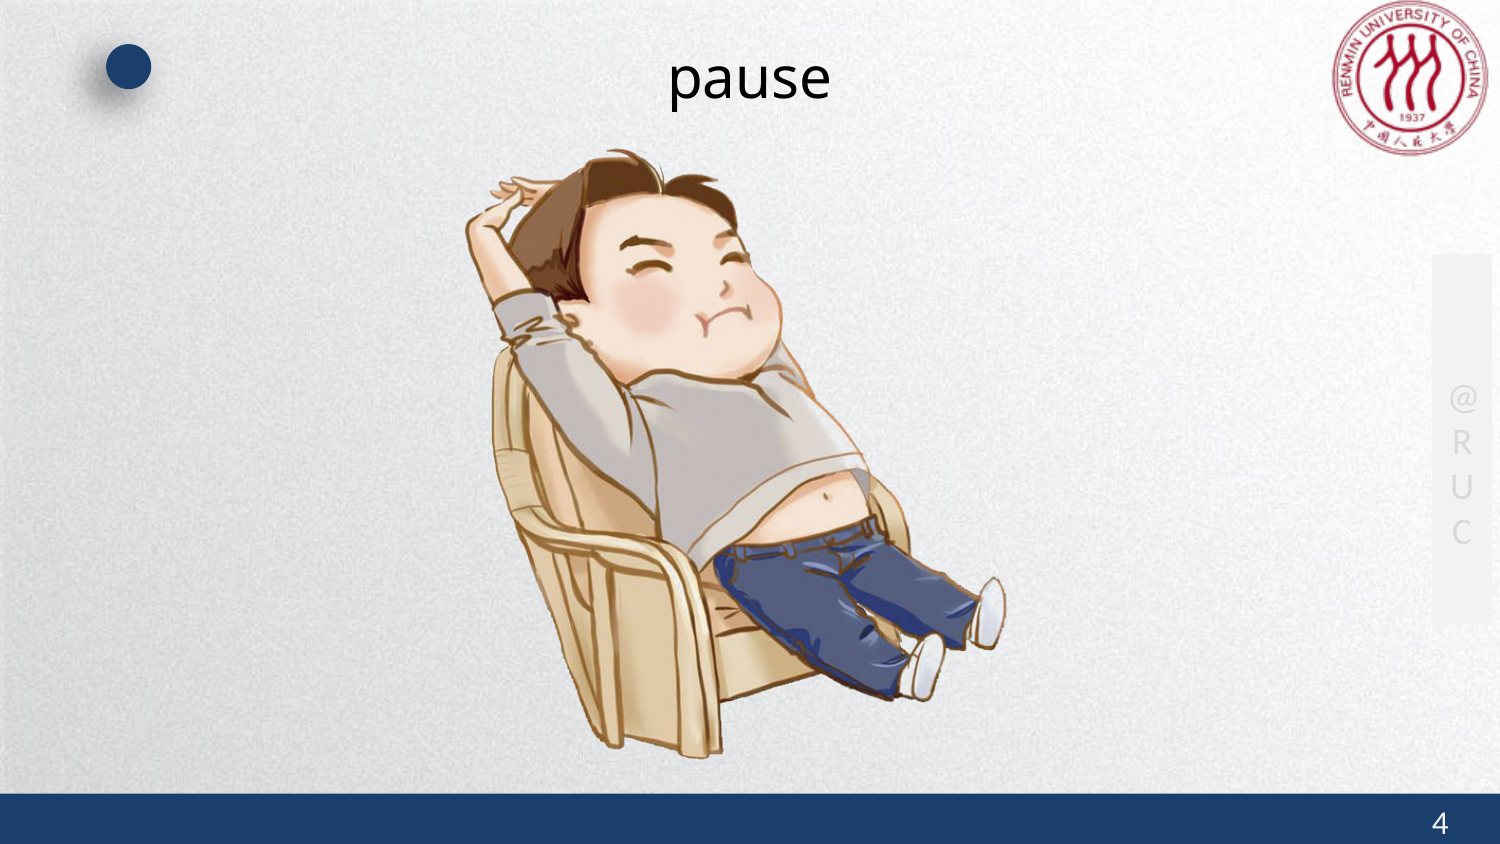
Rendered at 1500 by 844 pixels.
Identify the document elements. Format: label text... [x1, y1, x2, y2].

picture [0, 0, 1500, 793]
title pause [75, 33, 1425, 116]
